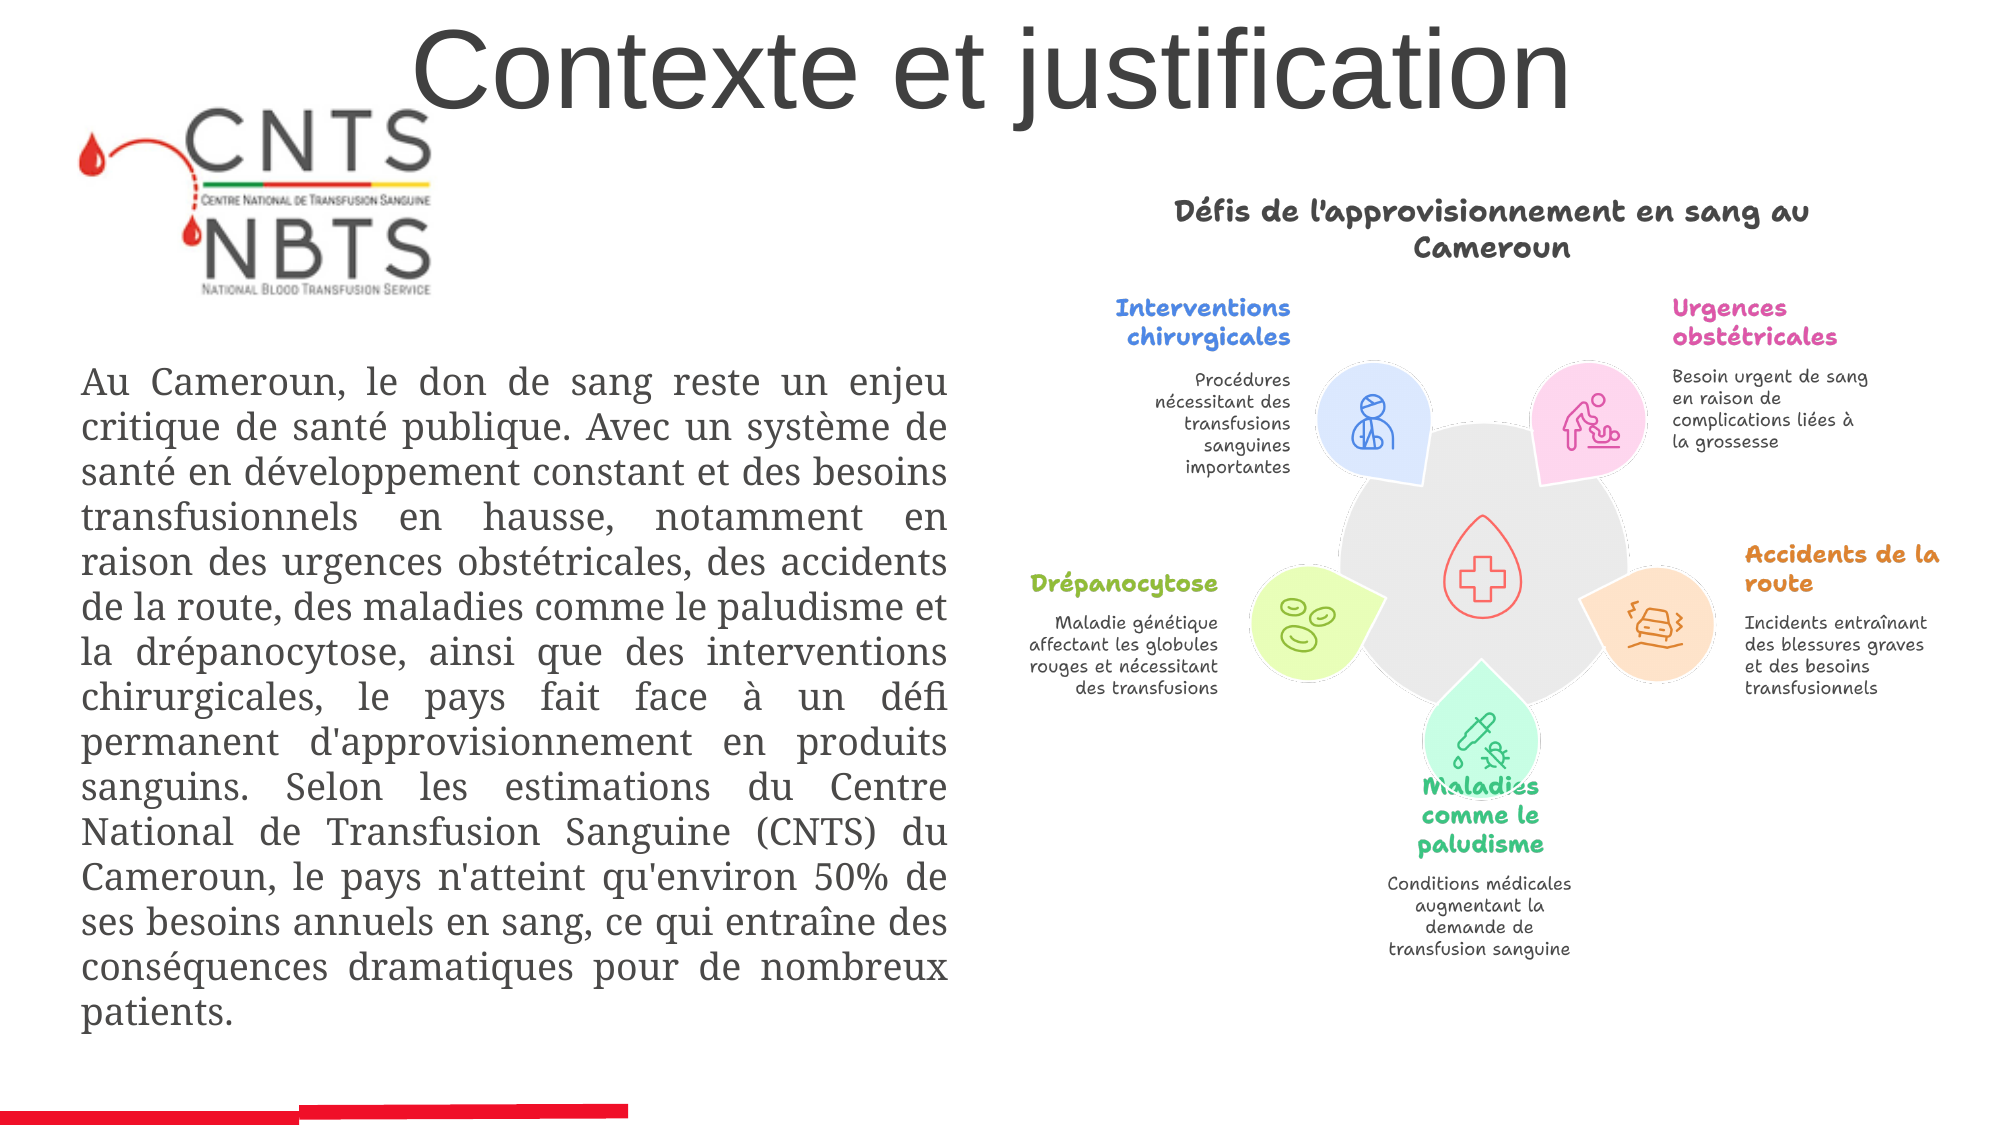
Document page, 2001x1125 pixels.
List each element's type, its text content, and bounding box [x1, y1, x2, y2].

picture [1002, 174, 1975, 1003]
text_box [0, 1110, 300, 1125]
picture [0, 18, 495, 394]
text_box Contexte et justification [42, 12, 1942, 132]
text_box Au Cameroun, le don de sang reste un enjeu critique de santé publique. Avec un système de santé en développement constant et des besoins transfusionnels en hausse, notamment en raison des urgences obstétricales, des accidents de la route, des maladies comme le paludisme et la drépanocytose, ainsi que des interventions chirurgicales, le pays fait face à un défi permanent d'approvisionnement en produits sanguins. Selon les estimations du Centre National de Transfusion Sanguine (CNTS) du Cameroun, le pays n'atteint qu'environ 50% de ses besoins annuels en sang, ce qui entraîne des conséquences dramatiques pour de nombreux patients. [66, 350, 964, 1041]
